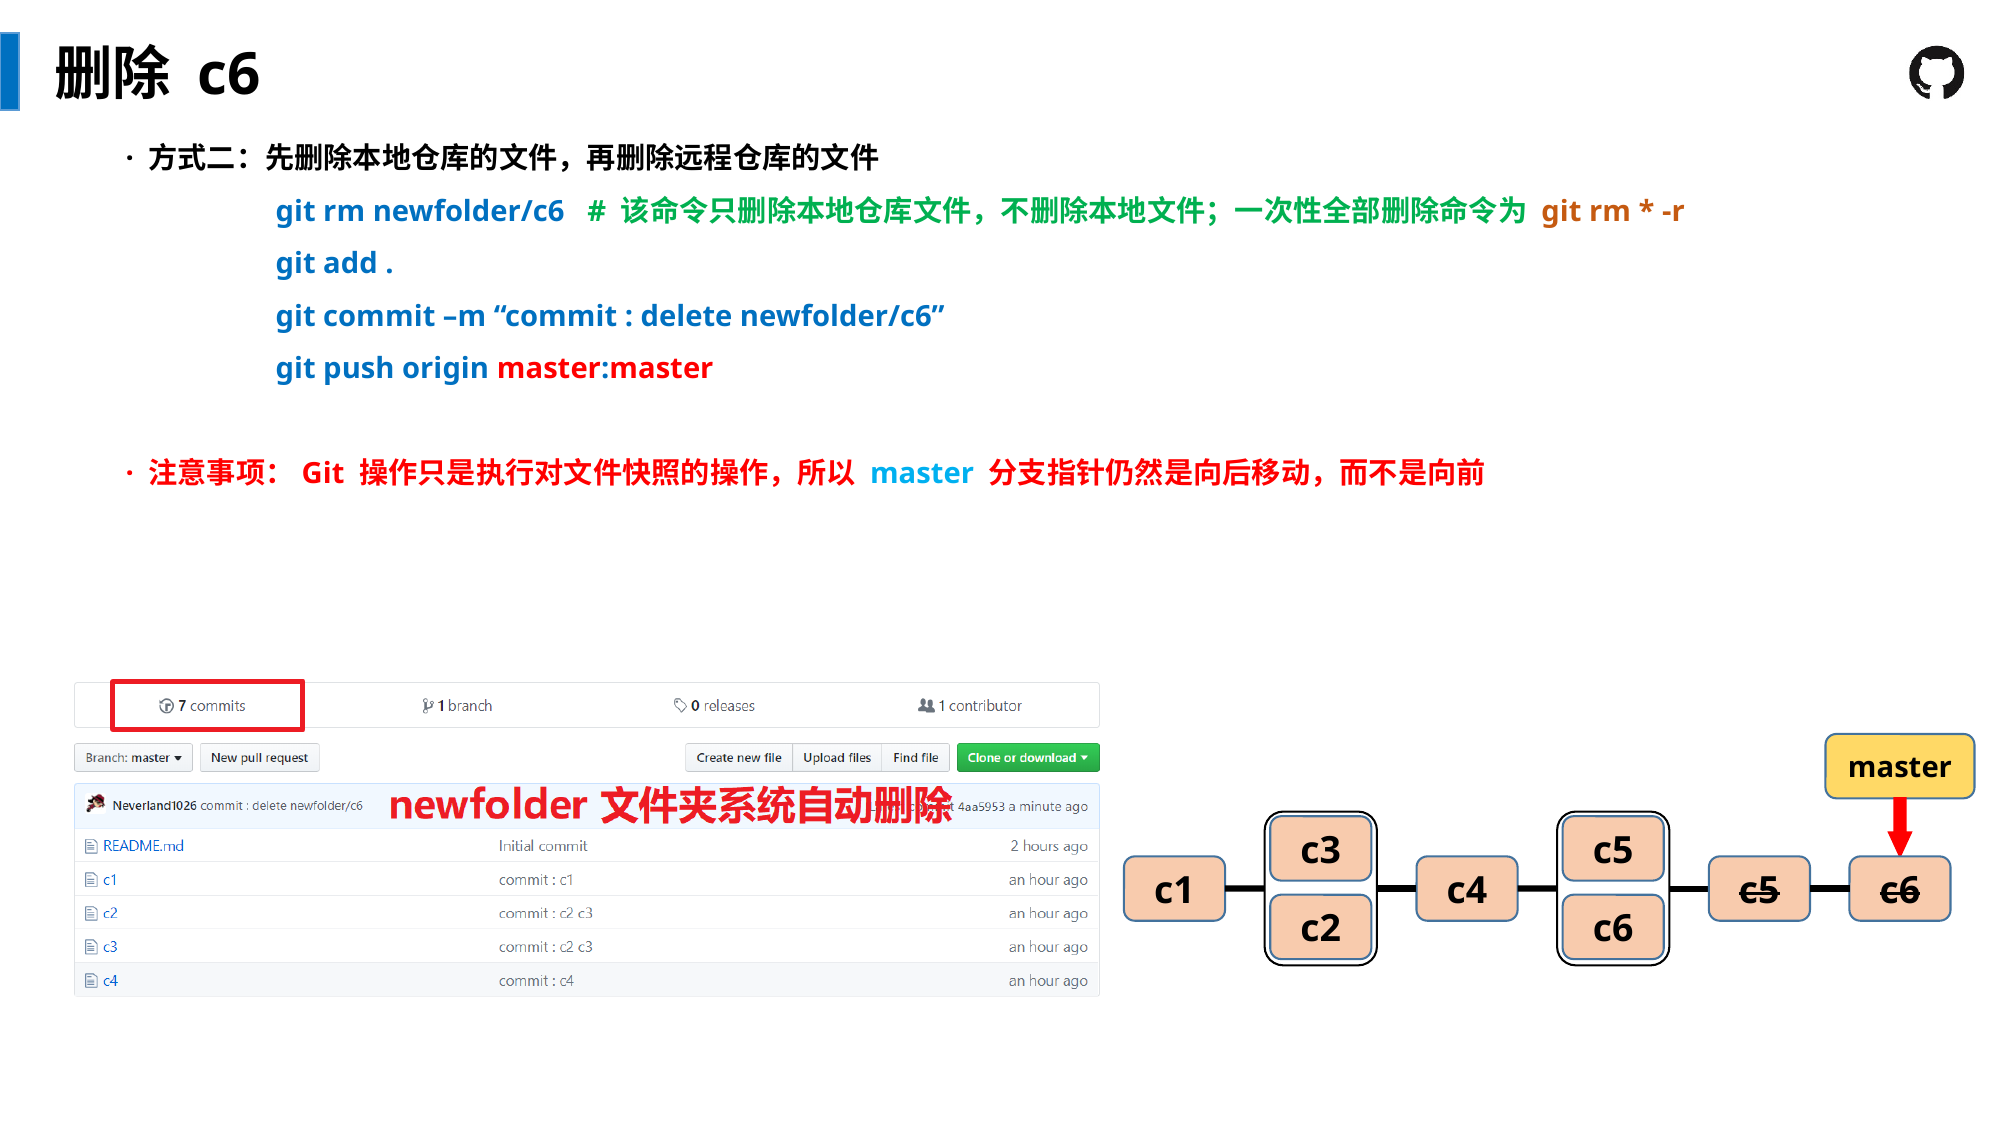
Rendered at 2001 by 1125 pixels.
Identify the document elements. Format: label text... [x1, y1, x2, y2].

text_box c6 [1848, 855, 1952, 922]
text_box c5 [1707, 855, 1812, 922]
picture [1894, 43, 1979, 101]
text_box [1562, 816, 1664, 959]
text_box c4 [1415, 855, 1519, 922]
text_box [1264, 811, 1377, 966]
text_box master [1824, 732, 1976, 800]
text_box · 方式二：先删除本地仓库的文件，再删除远程仓库的文件 git rm newfolder/c6 # 该命令只删除本地仓库文件，不删除本地文件；一次性全部删除命令为 git rm * -r git add . git commit –m “commit : delete newfolder/c6” git push origin master:master · 注意事项：Git 操作只是执行对文件快照的操作，所以 master 分支指针仍然是向后移动，而不是向前 [110, 114, 1833, 497]
picture [67, 671, 1113, 1002]
text_box 删除 c6 [39, 28, 1427, 114]
text_box [1556, 810, 1671, 967]
text_box [1887, 797, 1913, 855]
text_box c1 [1122, 855, 1227, 922]
